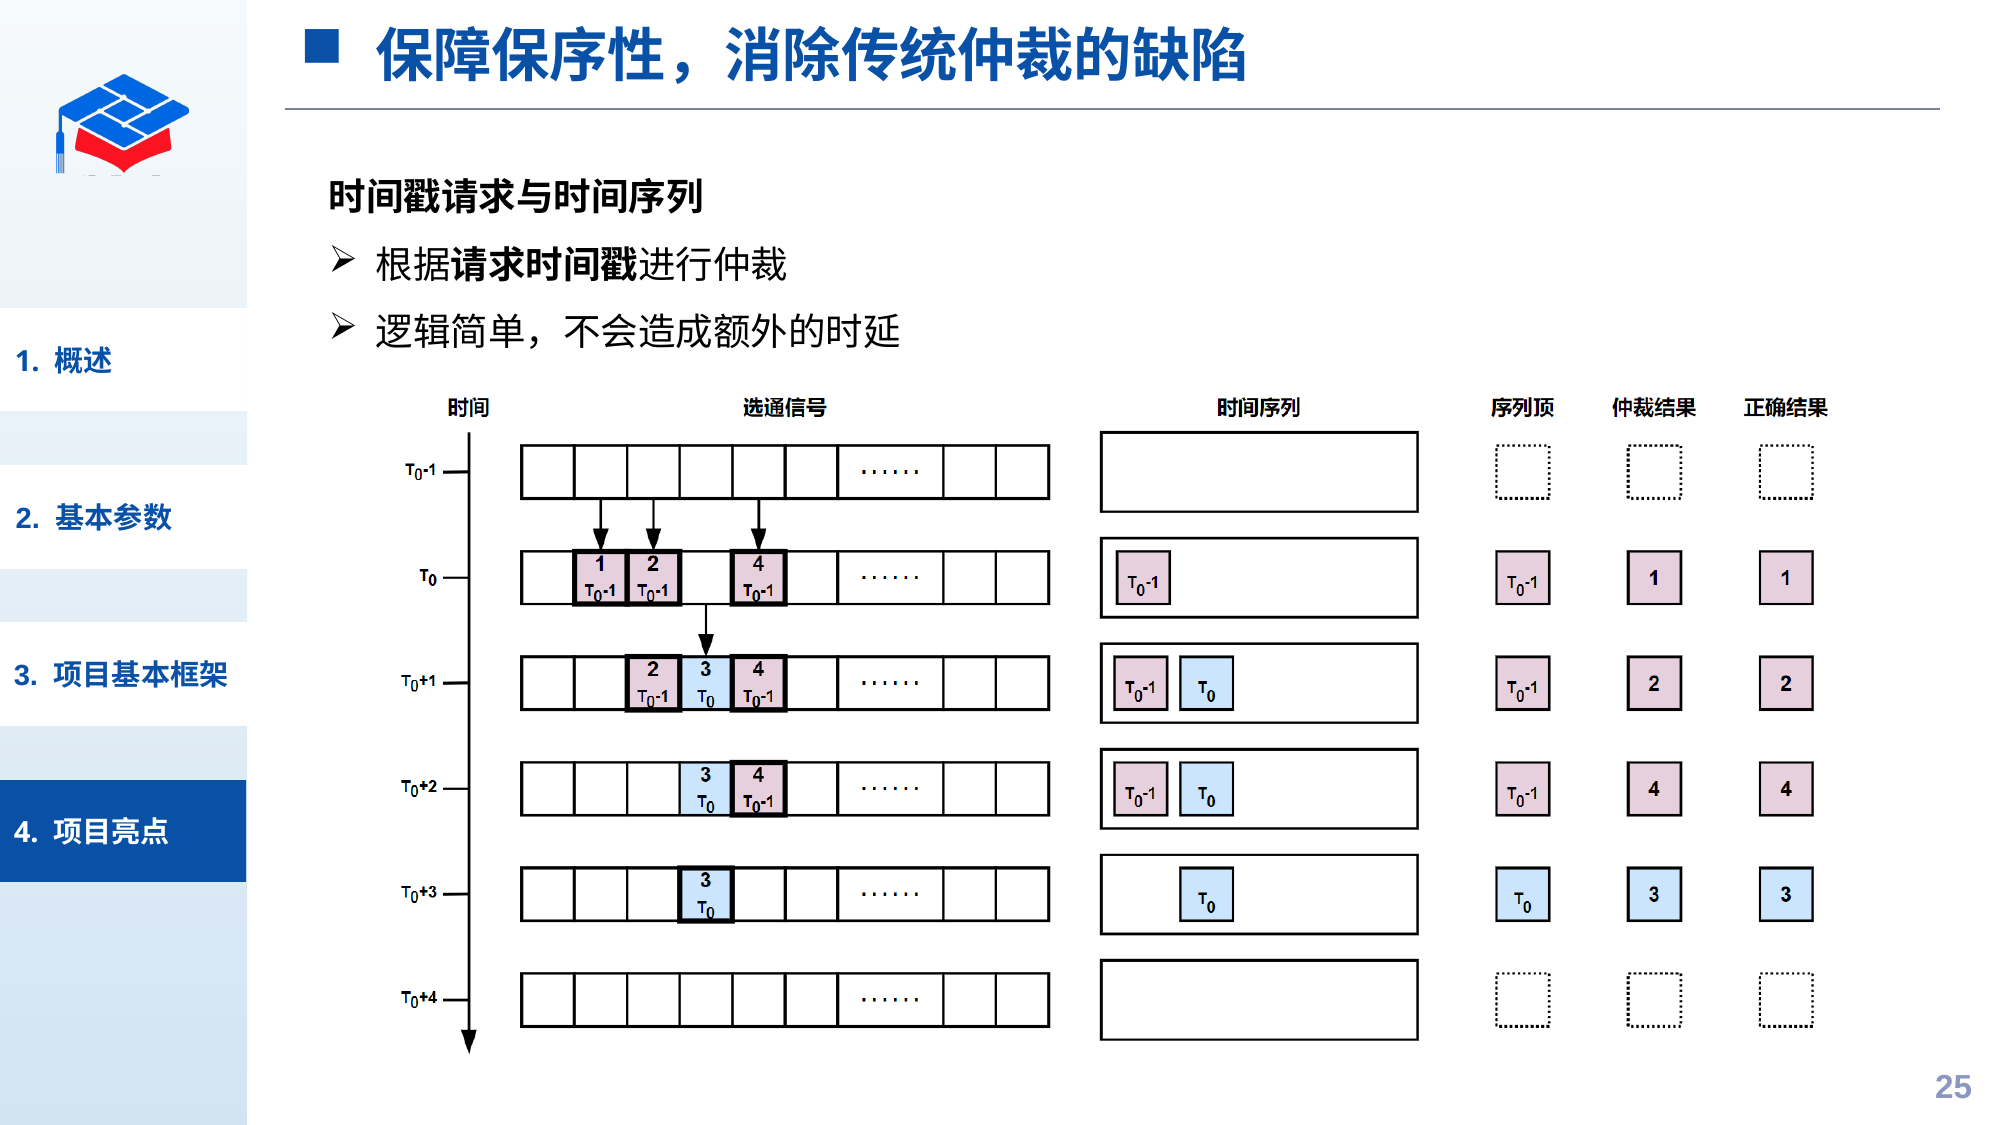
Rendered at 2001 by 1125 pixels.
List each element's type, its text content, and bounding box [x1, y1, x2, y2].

title 保障保序性，消除传统仲裁的缺陷 [285, 0, 1812, 96]
text_box 4. 项目亮点 [0, 779, 247, 883]
text_box [0, 726, 248, 1125]
picture [379, 374, 1846, 1076]
text_box 3. 项目基本框架 [0, 622, 248, 726]
text_box 2. 基本参数 [0, 465, 249, 569]
text_box [0, 569, 248, 622]
text_box 时间戳请求与时间序列 根据请求时间戳进行仲裁 逻辑简单，不会造成额外的时延 [313, 143, 1513, 361]
slide_number 25 [1915, 1062, 1987, 1108]
picture [33, 74, 214, 176]
text_box [0, 0, 248, 465]
text_box 1. 概述 [0, 308, 247, 411]
